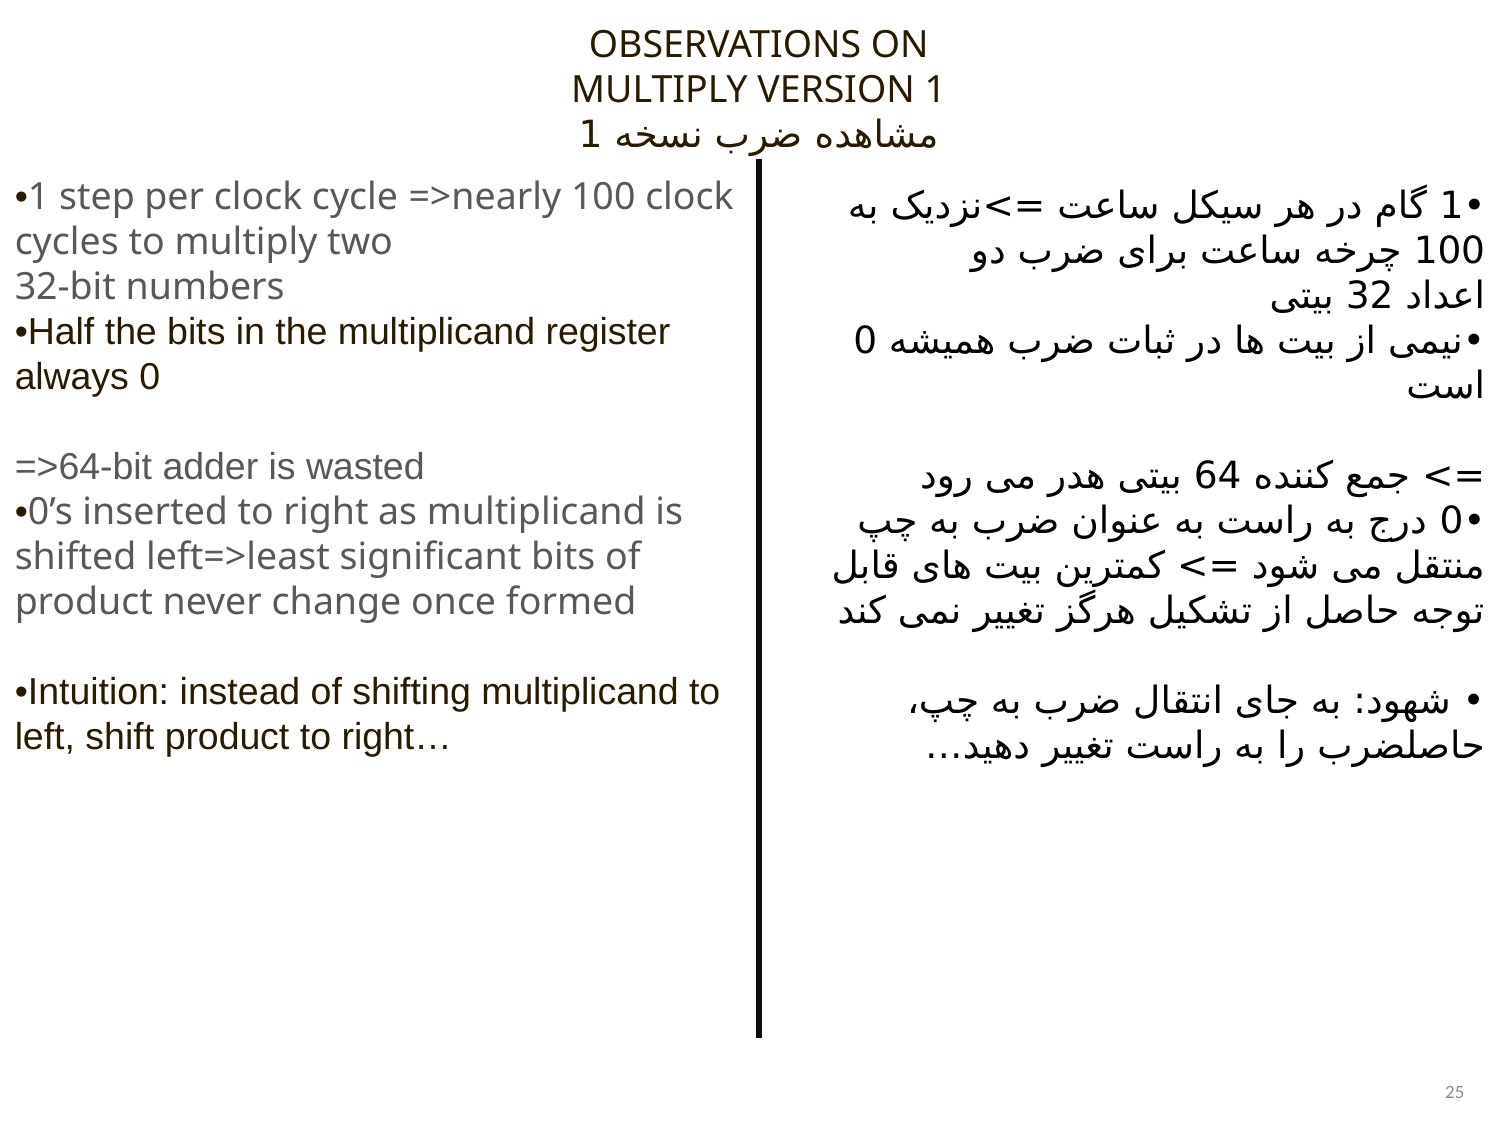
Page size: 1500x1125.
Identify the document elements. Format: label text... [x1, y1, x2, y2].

text_box •1 step per clock cycle =>nearly 100 clock cycles to multiply two 32-bit numbers •Half the bits in the multiplicand register always 0 =>64-bit adder is wasted •0’s inserted to right as multiplicand is shifted left=>least significant bits of product never change once formed •Intuition: instead of shifting multiplicand to left, shift product to right… [0, 164, 756, 765]
text_box OBSERVATIONS ON MULTIPLY VERSION 1 مشاهده ضرب نسخه 1 [554, 12, 964, 162]
text_box •1 گام در هر سیکل ساعت =>نزدیک به 100 چرخه ساعت برای ضرب دو اعداد 32 بیتی •نیمی از بیت ها در ثبات ضرب همیشه 0 است => جمع کننده 64 بیتی هدر می رود •0 درج به راست به عنوان ضرب به چپ منتقل می شود => کمترین بیت های قابل توجه حاصل از تشکیل هرگز تغییر نمی کند • شهود: به جای انتقال ضرب به چپ، حاصلضرب را به راست تغییر دهید… [762, 173, 1500, 774]
